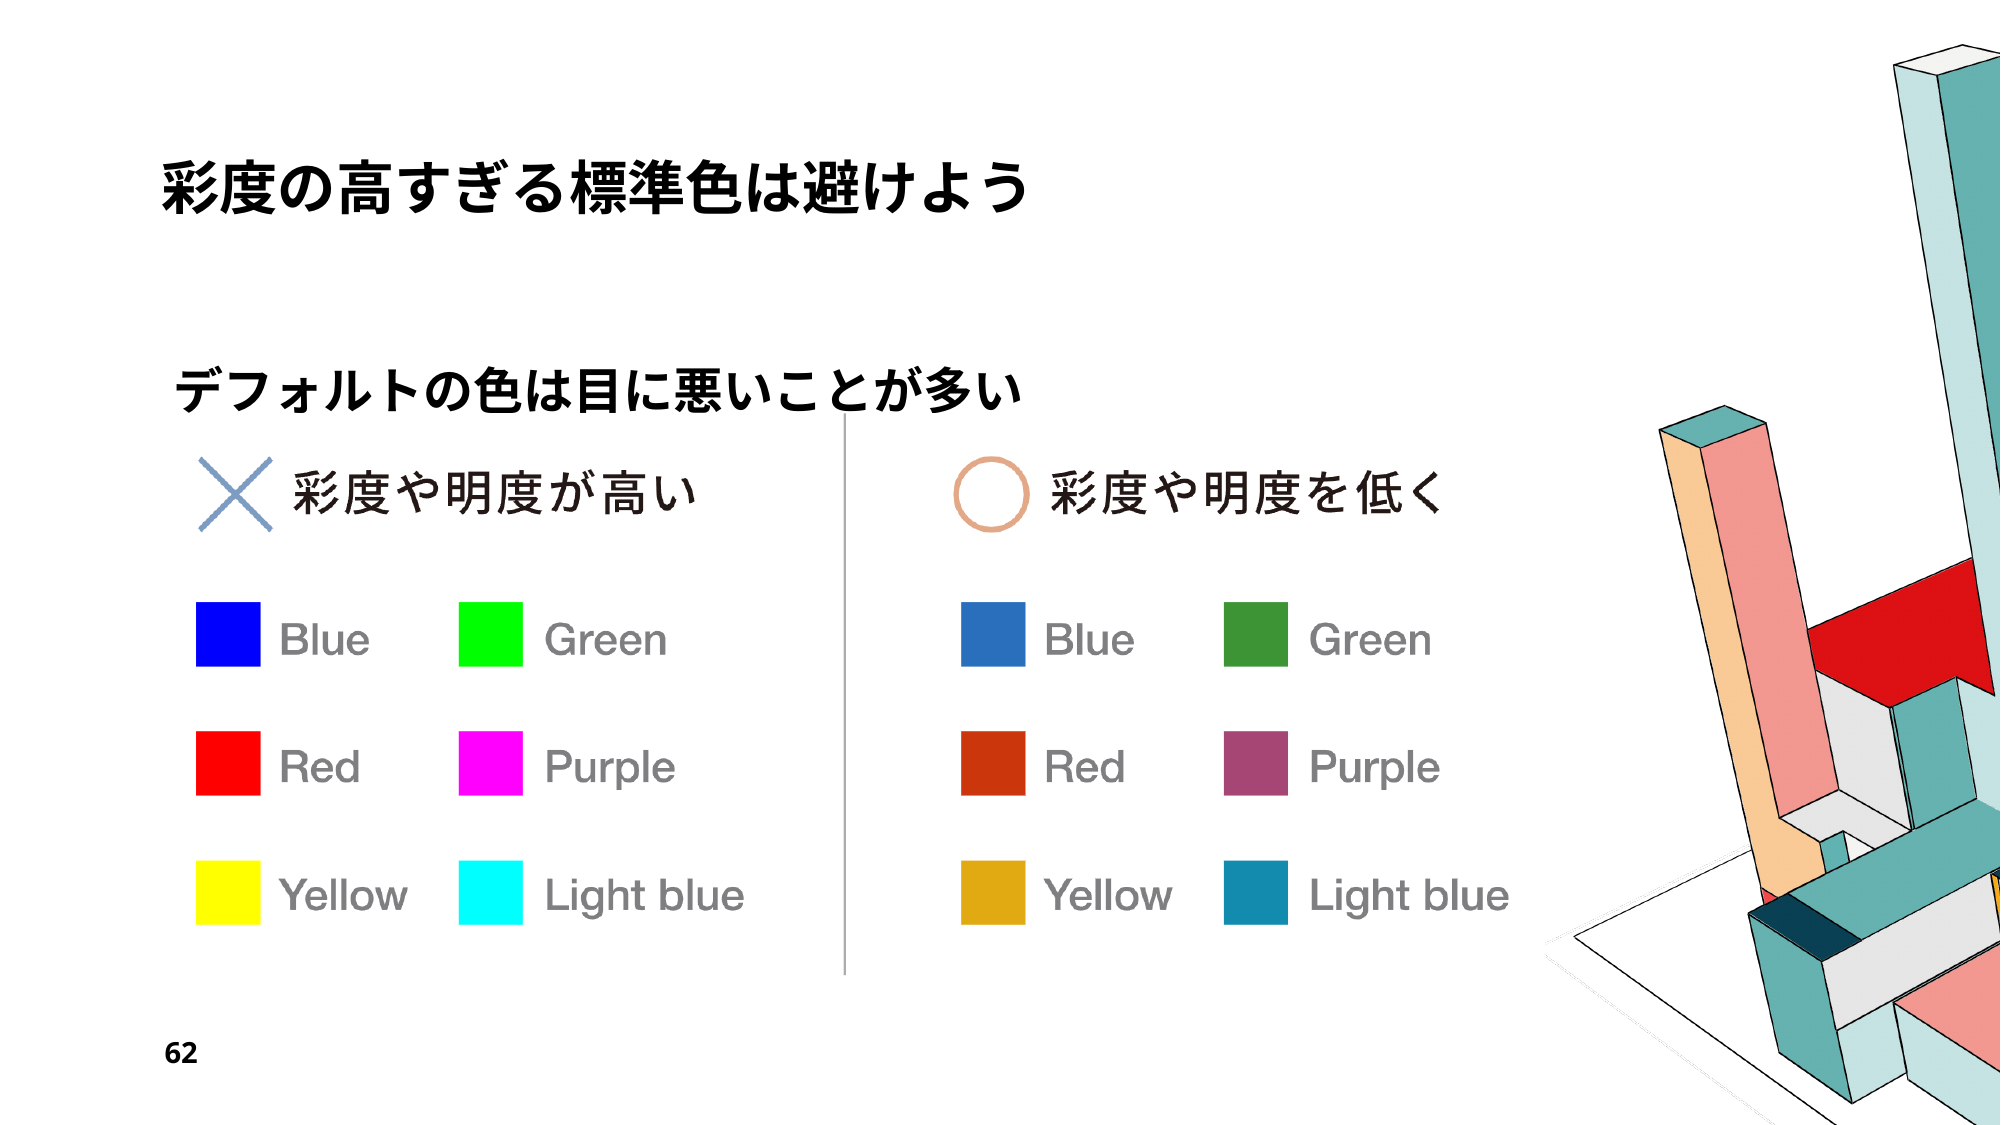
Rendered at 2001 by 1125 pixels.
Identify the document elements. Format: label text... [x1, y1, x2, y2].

picture [174, 413, 1542, 978]
title 彩度の高すぎる標準色は避けよう [146, 11, 1508, 230]
list デフォルトの色は目に悪いことが多い [142, 339, 1508, 913]
picture [1544, 43, 2000, 1125]
slide_number 62 [149, 1024, 588, 1085]
